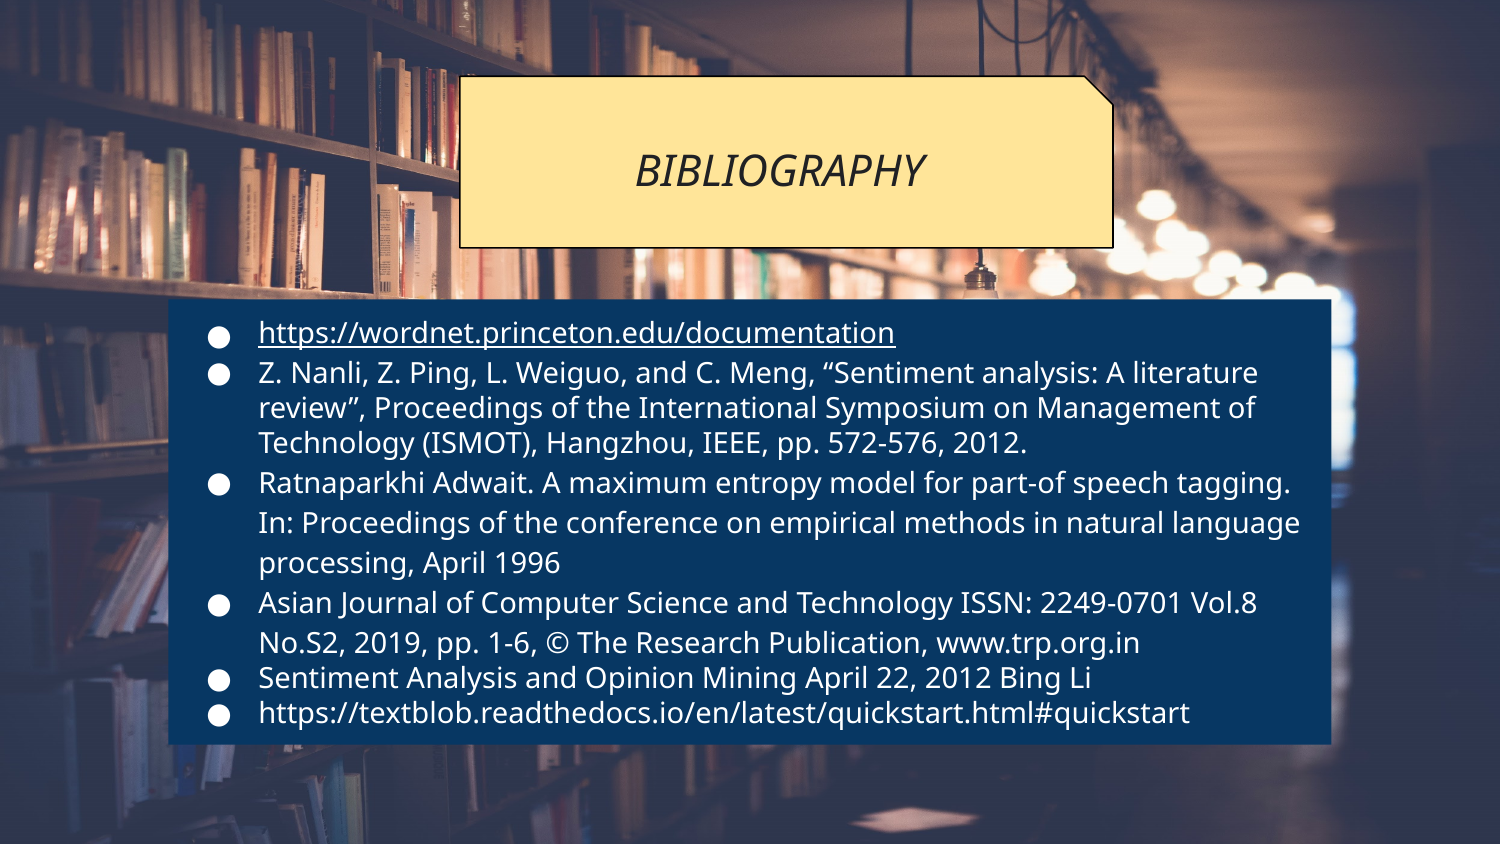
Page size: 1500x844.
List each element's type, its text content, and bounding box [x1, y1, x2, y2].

text_box BIBLIOGRAPHY [459, 76, 1114, 248]
picture [0, 0, 1500, 844]
text_box https://wordnet.princeton.edu/documentation Z. Nanli, Z. Ping, L. Weiguo, and C. Meng, “Sentiment analysis: A literature review”, Proceedings of the International Symposium on Management of Technology (ISMOT), Hangzhou, IEEE, pp. 572-576, 2012. Ratnaparkhi Adwait. A maximum entropy model for part-of speech tagging. In: Proceedings of the conference on empirical methods in natural language processing, April 1996 Asian Journal of Computer Science and Technology ISSN: 2249-0701 Vol.8 No.S2, 2019, pp. 1-6, © The Research Publication, www.trp.org.in Sentiment Analysis and Opinion Mining April 22, 2012 Bing Li https://textblob.readthedocs.io/en/latest/quickstart.html#quickstart [168, 299, 1332, 745]
